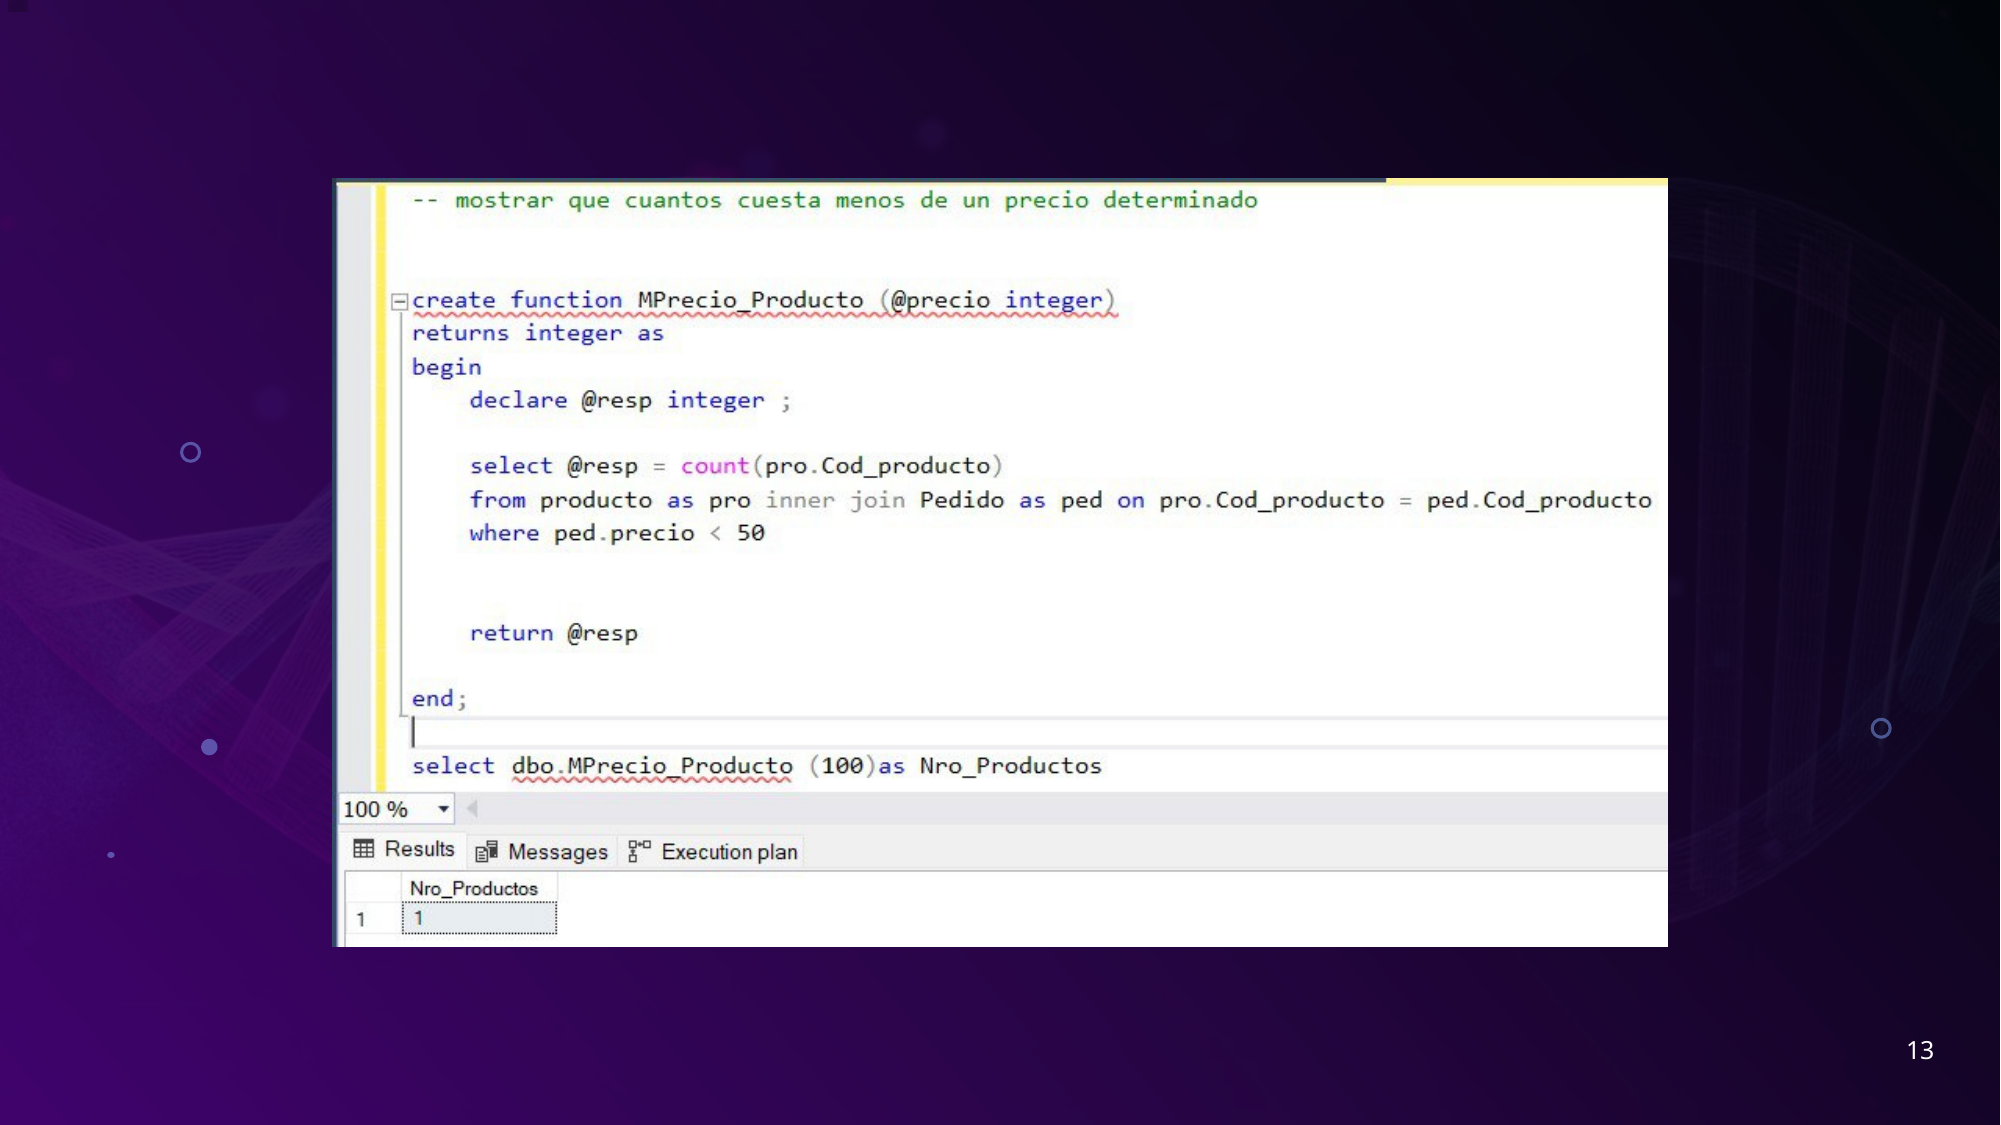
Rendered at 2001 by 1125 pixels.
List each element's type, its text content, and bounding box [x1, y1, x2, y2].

picture [332, 178, 1668, 947]
slide_number 13 [1499, 1021, 1950, 1082]
